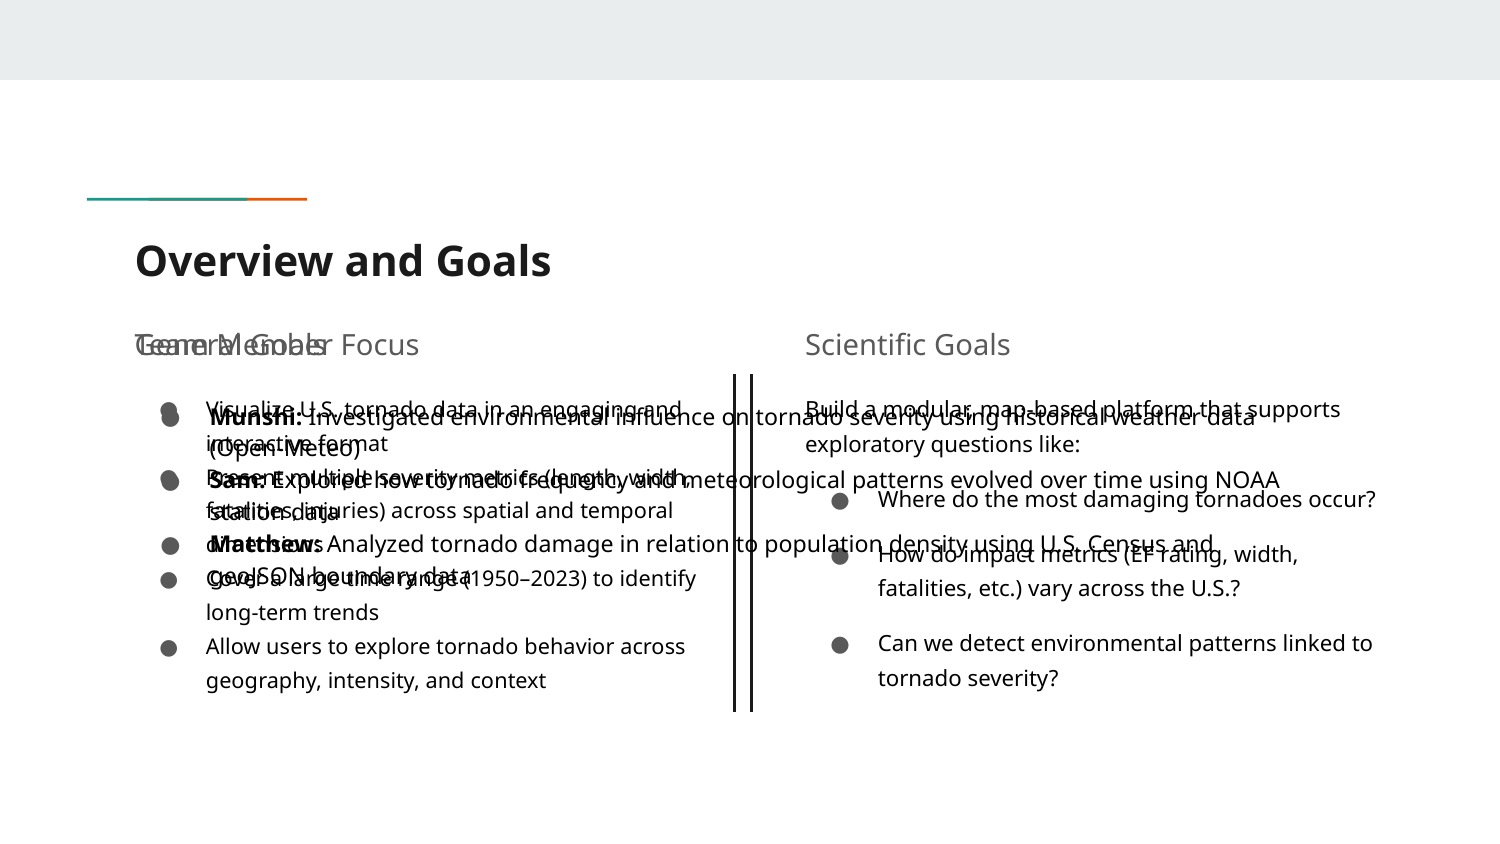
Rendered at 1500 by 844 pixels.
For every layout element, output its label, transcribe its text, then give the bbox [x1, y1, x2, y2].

text_box Team Member Focus [119, 311, 739, 377]
list Visualize U.S. tornado data in an engaging and interactive format Present multiple severity metrics (length, width, fatalities, injuries) across spatial and temporal dimensions Cover a large time range (1950–2023) to identify long-term trends Allow users to explore tornado behavior across geography, intensity, and context [119, 611, 730, 712]
list Munshi: Investigated environmental influence on tornado severity using historical weather data (Open-Meteo) Sam: Explored how tornado frequency and meteorological patterns evolved over time using NOAA station data Matthew: Analyzed tornado damage in relation to population density using U.S. Census and geoJSON boundary data [119, 377, 733, 611]
title Overview and Goals [119, 216, 1381, 305]
list Munshi: Investigated environmental influence on tornado severity using historical weather data (Open-Meteo) Sam: Explored how tornado frequency and meteorological patterns evolved over time using NOAA station data Matthew: Analyzed tornado damage in relation to population density using U.S. Census and geoJSON boundary data [752, 376, 1312, 611]
text_box Scientific Goals [790, 311, 1410, 377]
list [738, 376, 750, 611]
list Build a modular, map-based platform that supports exploratory questions like: Where do the most damaging tornadoes occur? How do impact metrics (EF rating, width, fatalities, etc.) vary across the U.S.? Can we detect environmental patterns linked to tornado severity? [790, 377, 1410, 713]
